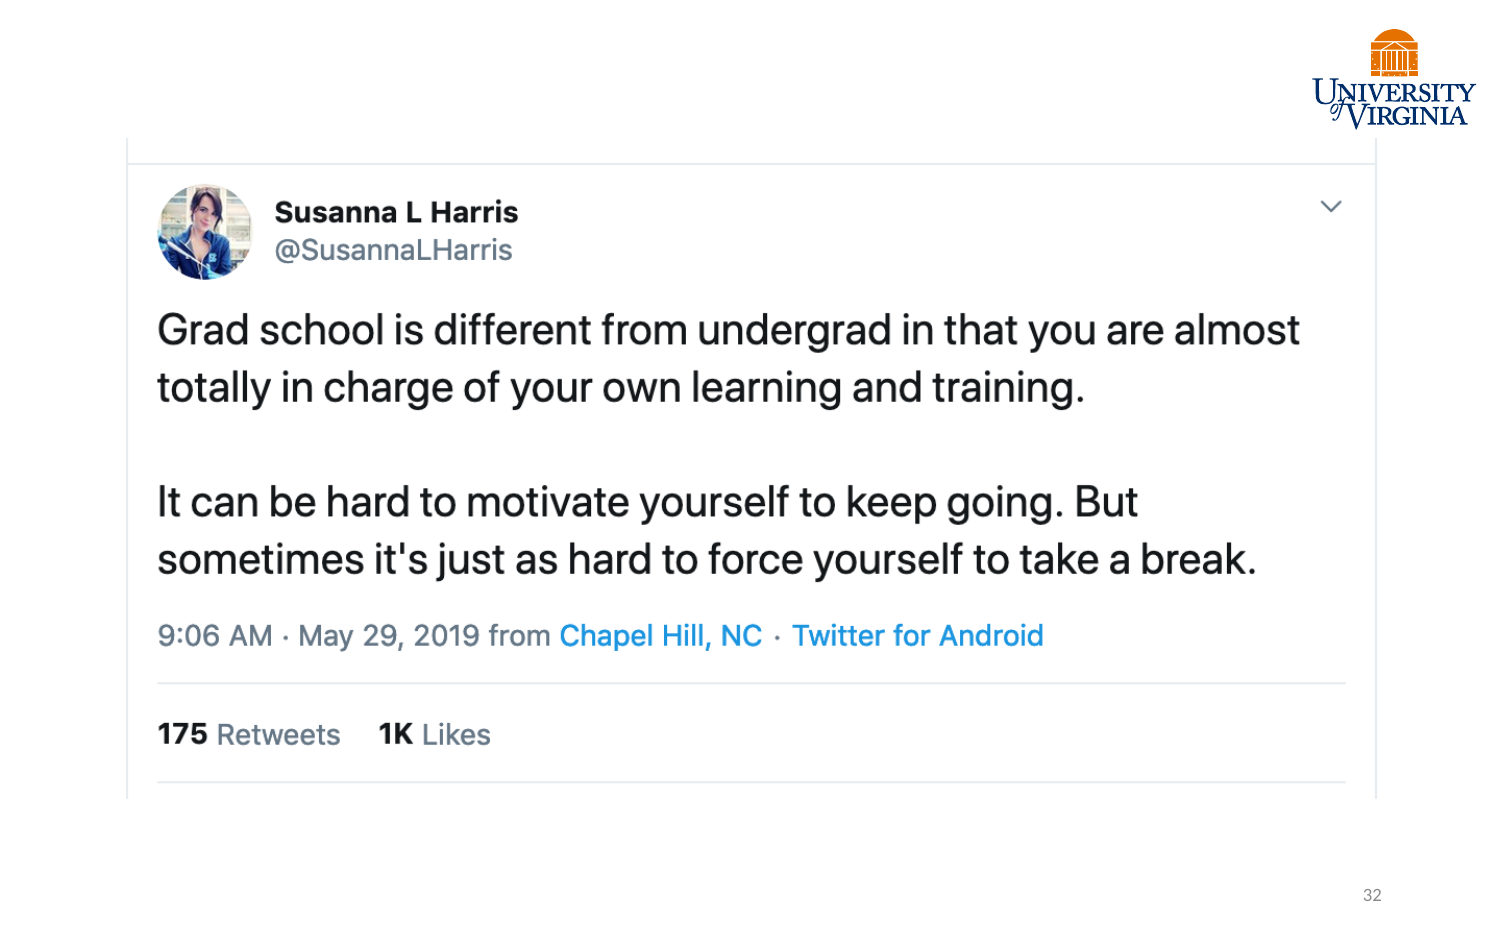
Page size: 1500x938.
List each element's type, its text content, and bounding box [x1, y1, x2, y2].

picture [99, 138, 1400, 799]
slide_number 32 [1059, 868, 1397, 919]
